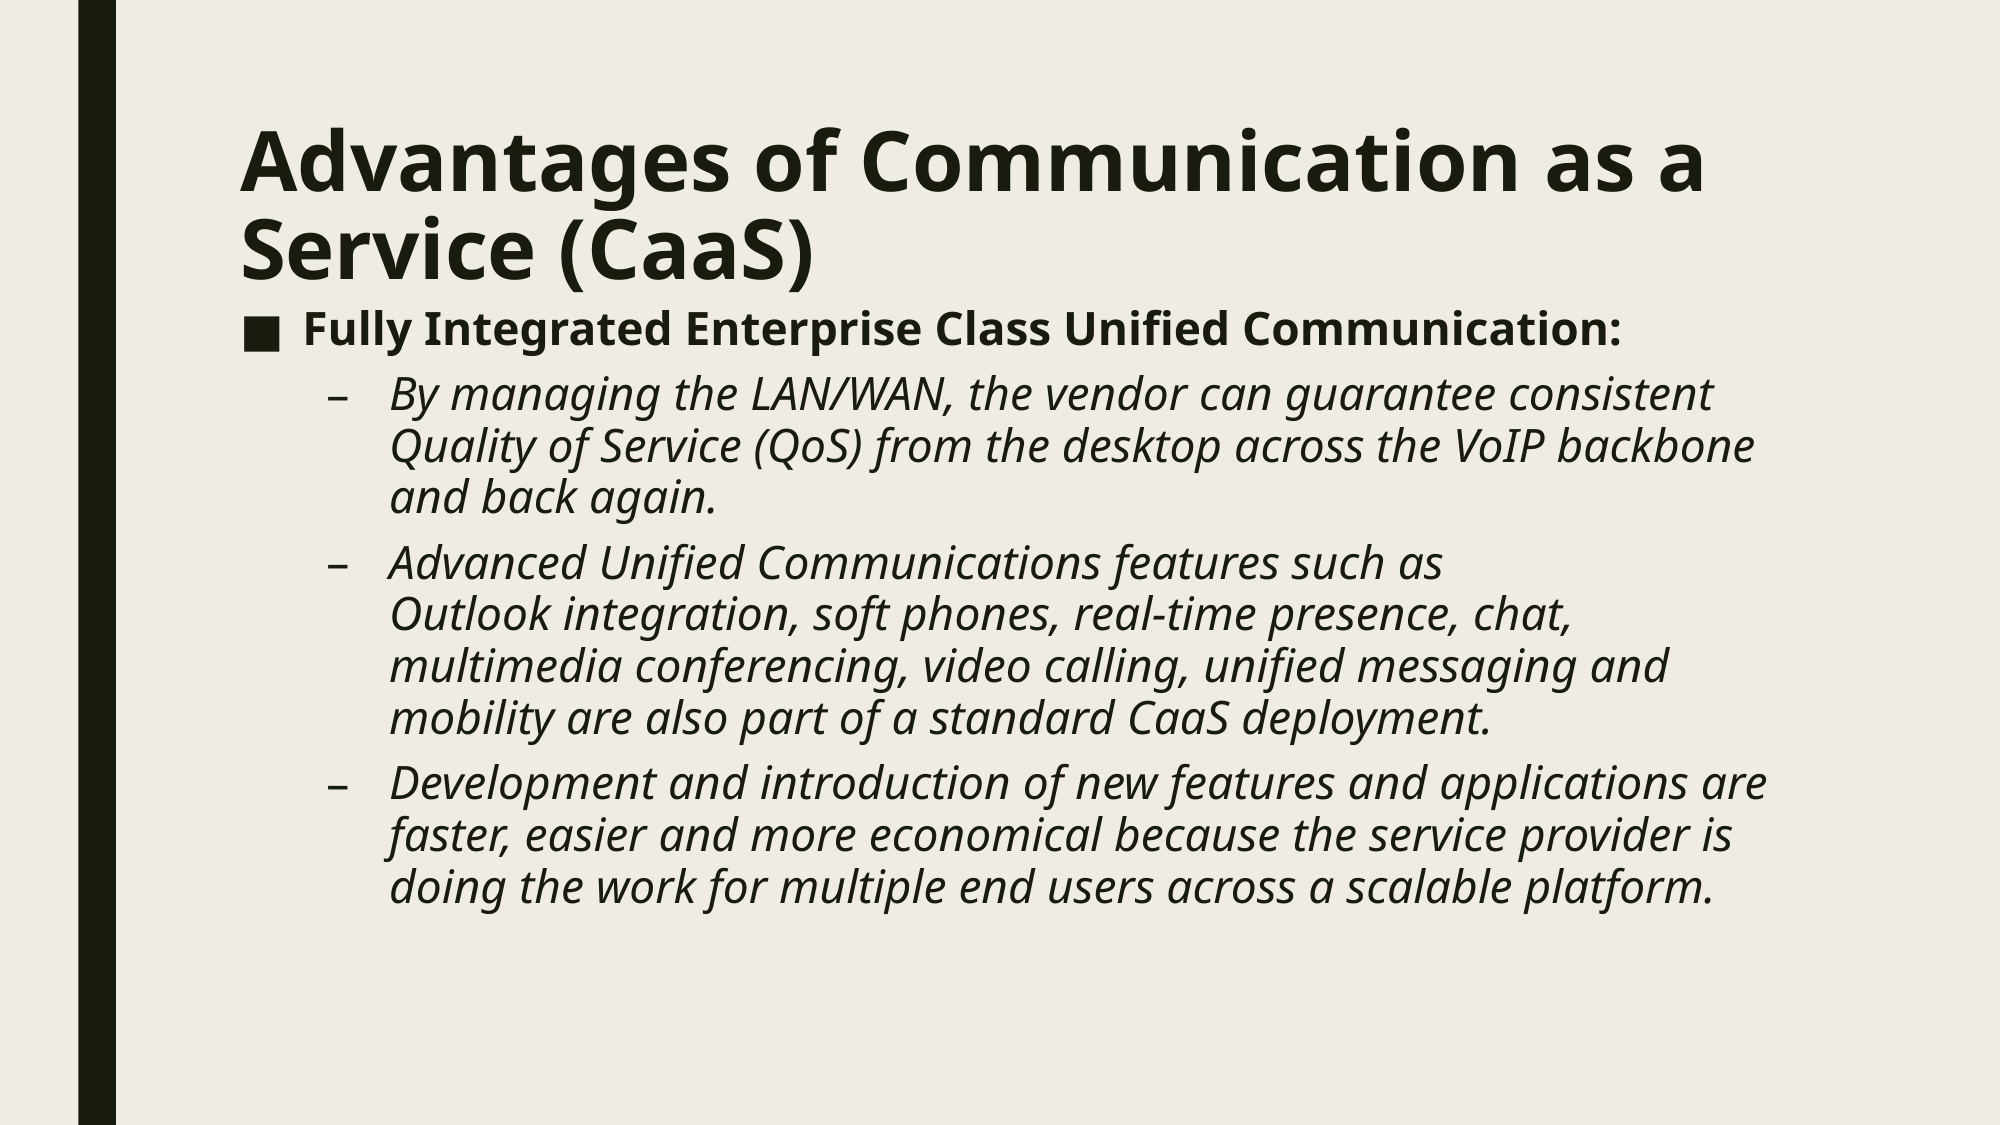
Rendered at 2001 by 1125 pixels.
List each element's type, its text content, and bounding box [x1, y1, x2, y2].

list Fully Integrated Enterprise Class Unified Communication: By managing the LAN/WAN, the vendor can guarantee consistent Quality of Service (QoS) from the desktop across the VoIP backbone and back again. Advanced Unified Communications features such as Outlook integration, soft phones, real-time presence, chat, multimedia conferencing, video calling, unified messaging and mobility are also part of a standard CaaS deployment. Development and introduction of new features and applications are faster, easier and more economical because the service provider is doing the work for multiple end users across a scalable platform. [225, 296, 1800, 963]
title Advantages of Communication as a Service (CaaS) [225, 112, 1800, 296]
